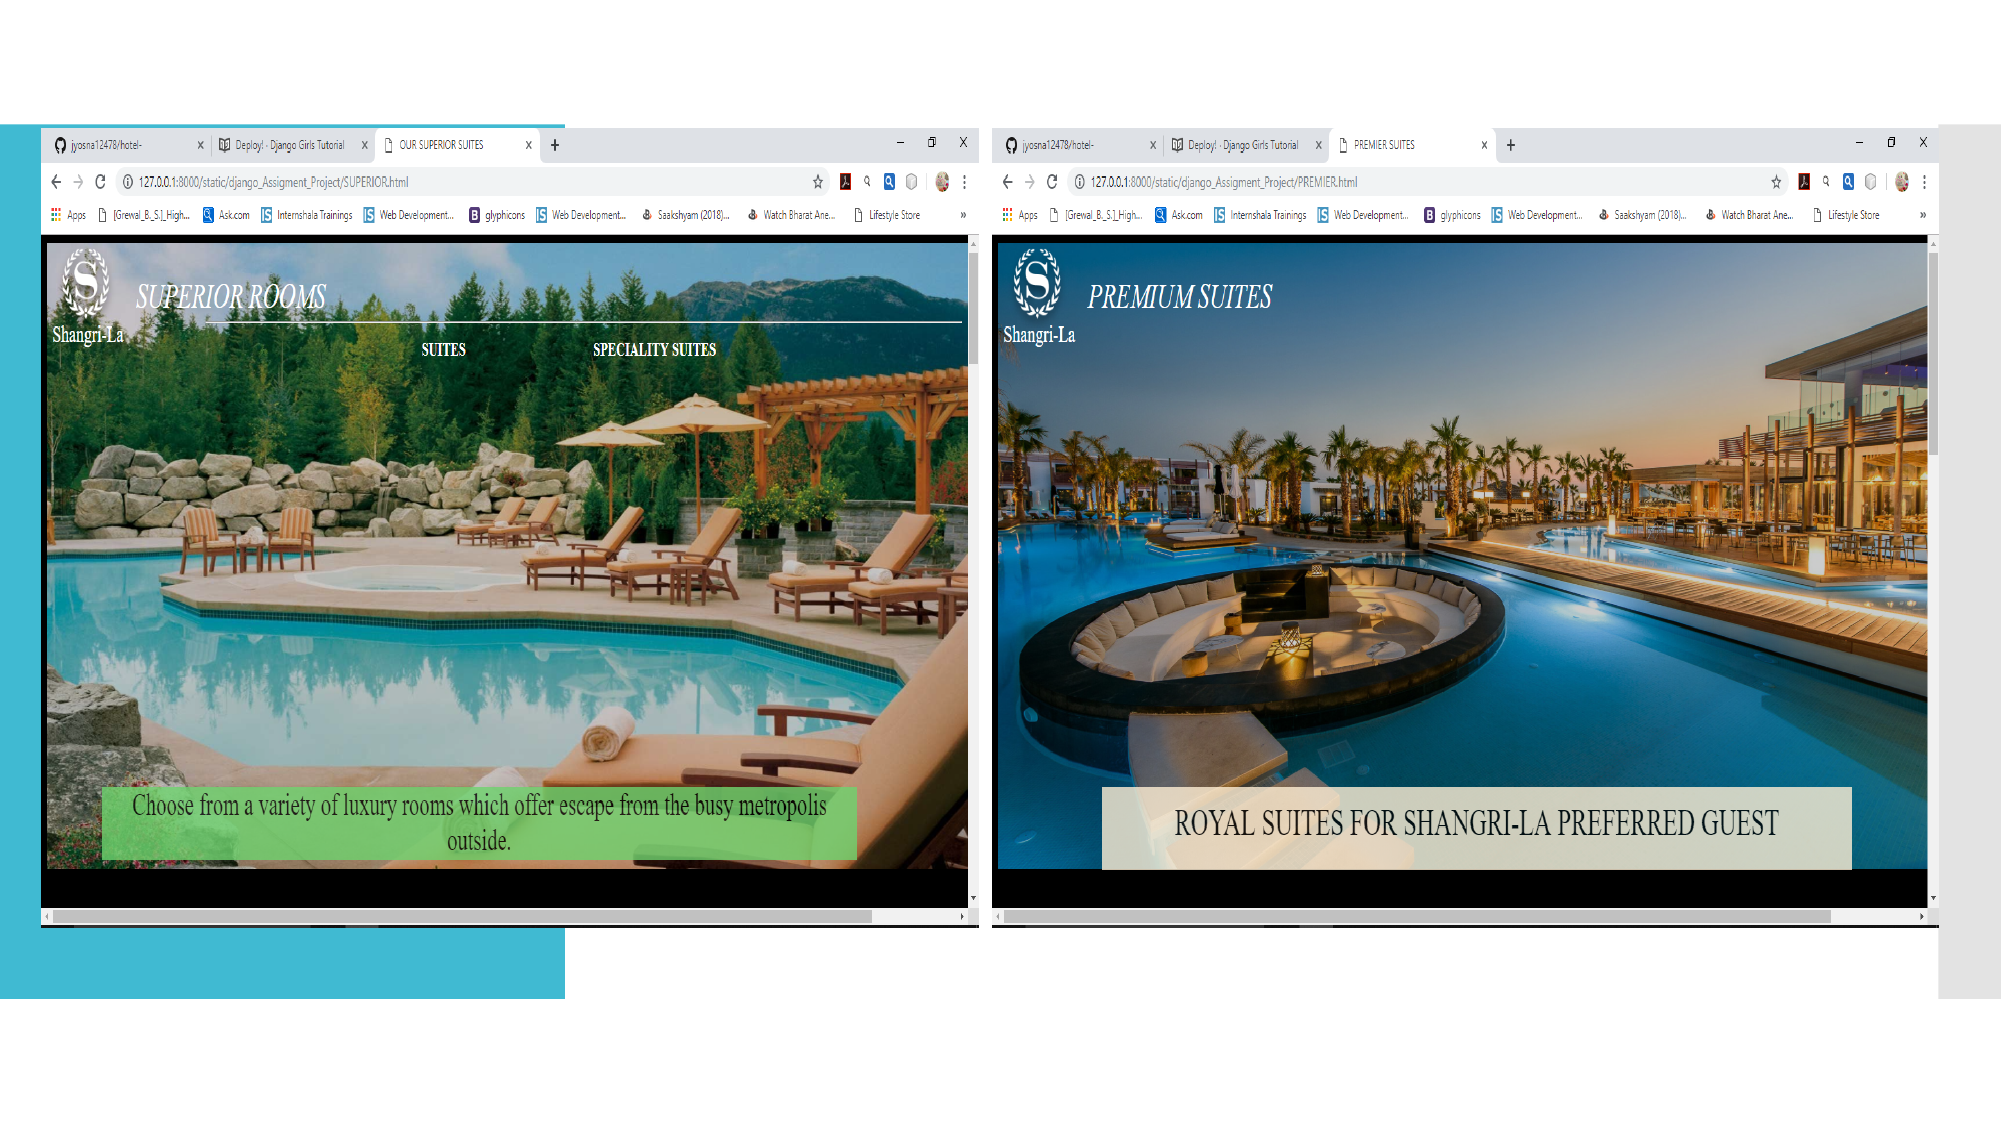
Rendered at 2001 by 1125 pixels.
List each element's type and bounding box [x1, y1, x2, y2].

picture [992, 128, 1939, 929]
picture [41, 128, 979, 929]
